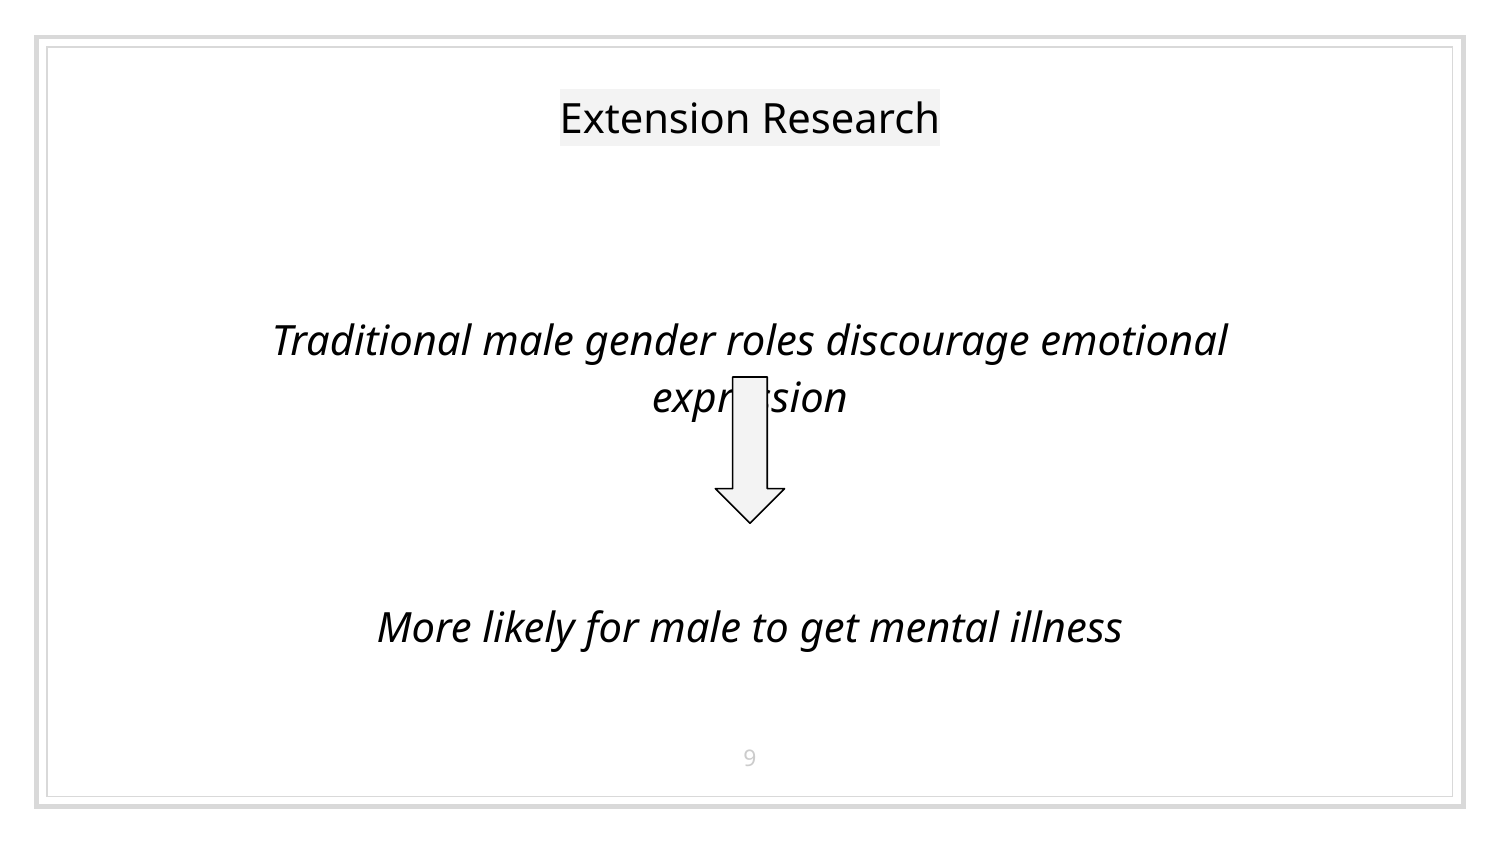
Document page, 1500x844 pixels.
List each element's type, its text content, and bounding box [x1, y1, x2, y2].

list Traditional male gender roles discourage emotional expression More likely for male to get mental illness [153, 290, 1347, 553]
slide_number 9 [705, 725, 795, 790]
text_box Extension Research [63, 54, 1437, 180]
text_box [715, 377, 785, 524]
